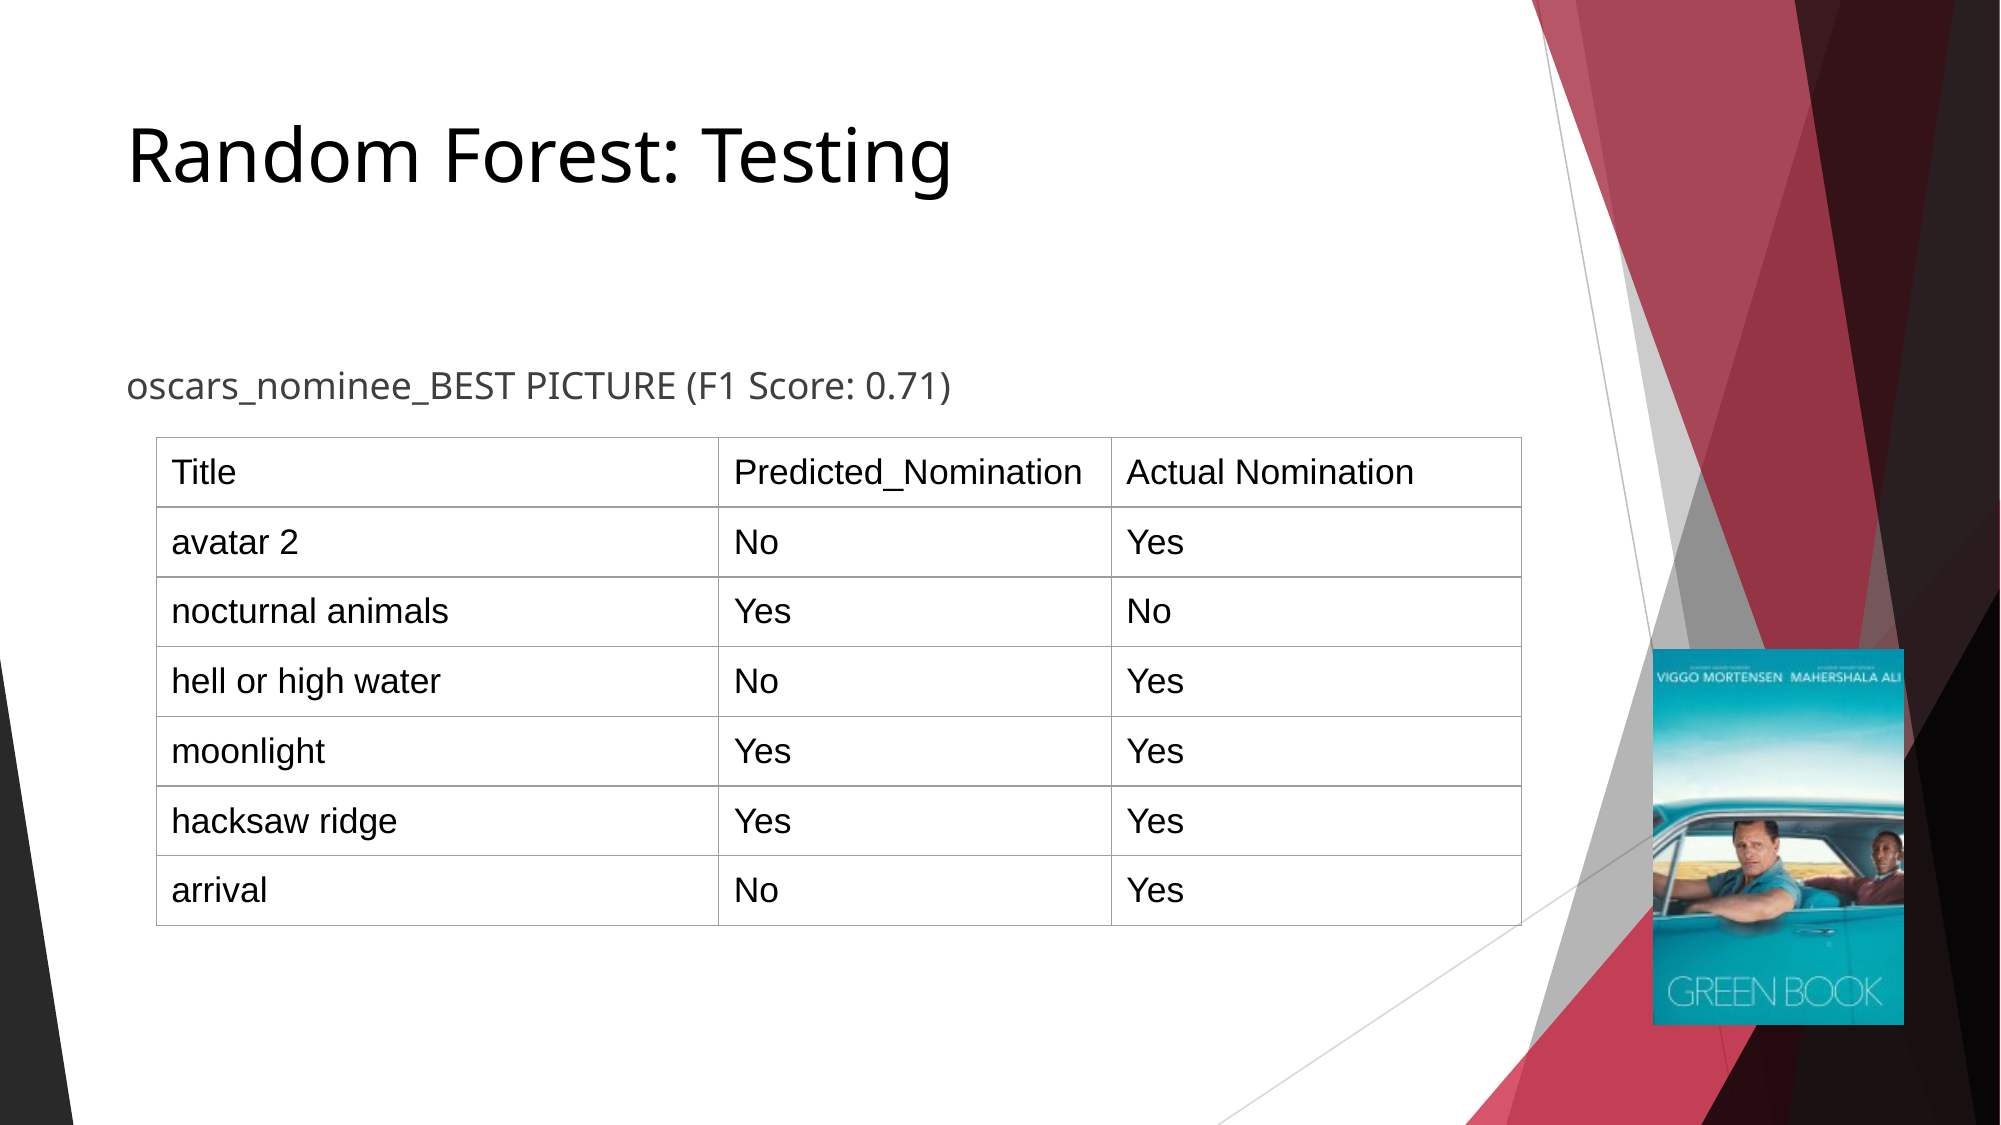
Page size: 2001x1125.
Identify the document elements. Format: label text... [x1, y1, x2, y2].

table_cell hell or high water [157, 647, 718, 716]
table_cell Yes [1112, 856, 1521, 925]
table_cell Yes [1112, 508, 1521, 576]
table_cell No [719, 508, 1111, 576]
table_cell No [719, 647, 1111, 716]
table_cell Yes [719, 787, 1111, 855]
table_cell Yes [1112, 647, 1521, 716]
list oscars_nominee_BEST PICTURE (F1 Score: 0.71) [111, 354, 1522, 992]
table_cell hacksaw ridge [157, 787, 718, 855]
picture [1653, 649, 1904, 1025]
table_cell No [1112, 578, 1521, 646]
table_cell avatar 2 [157, 508, 718, 576]
table_cell Yes [1112, 787, 1521, 855]
table_cell No [719, 856, 1111, 925]
table_header Title [157, 438, 718, 506]
table_cell Yes [1112, 717, 1521, 785]
table_cell Yes [719, 578, 1111, 646]
table_cell moonlight [157, 717, 718, 785]
table_header Actual Nomination [1112, 438, 1521, 506]
table_header Predicted_Nomination [719, 438, 1111, 506]
table_cell Yes [719, 717, 1111, 785]
table_cell nocturnal animals [157, 578, 718, 646]
title Random Forest: Testing [111, 99, 1522, 317]
table_cell arrival [157, 856, 718, 925]
